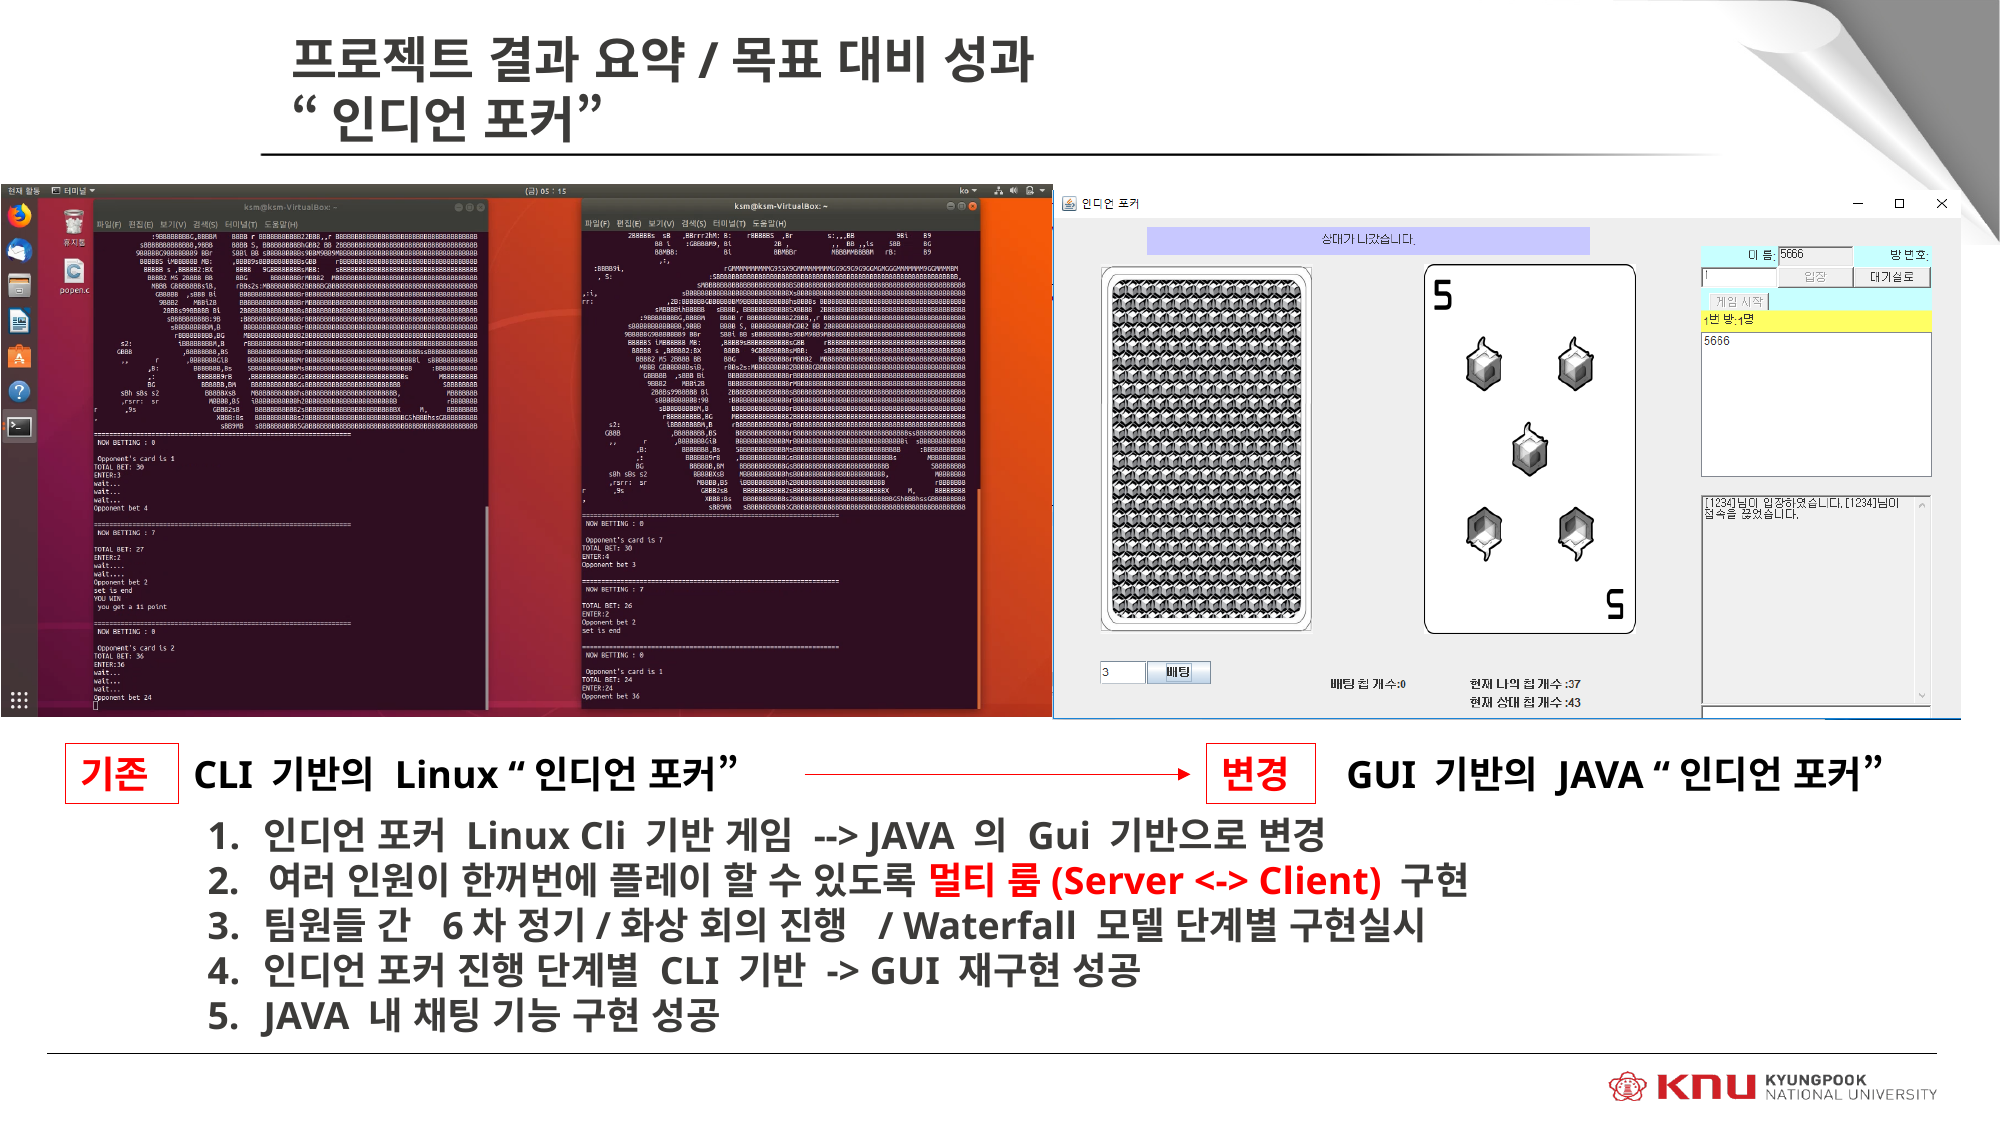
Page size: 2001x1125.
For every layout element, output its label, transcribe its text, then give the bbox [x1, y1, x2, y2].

text_box 인디언 포커 Linux Cli 기반 게임 --> JAVA 의 Gui 기반으로 변경 2. 여러 인원이 한꺼번에 플레이 할 수 있도록 멀티 룸(Server <-> Client) 구현 팀원들 간 6차 정기/화상 회의 진행 / Waterfall 모델 단계별 구현실시 인디언 포커 진행 단계별 CLI 기반 -> GUI 재구현 성공 JAVA 내 채팅 기능 구현 성공 [192, 804, 1803, 1045]
text_box 프로젝트 결과 요약/목표 대비 성과 “인디언 포커” [276, 21, 1051, 156]
text_box GUI 기반의 JAVA “인디언 포커” [1331, 743, 1982, 804]
text_box CLI 기반의 Linux “인디언 포커” [179, 743, 829, 804]
picture [1608, 1071, 1937, 1101]
text_box 기존 [65, 743, 179, 804]
picture [1, 0, 2000, 720]
text_box 변경 [1206, 743, 1316, 804]
